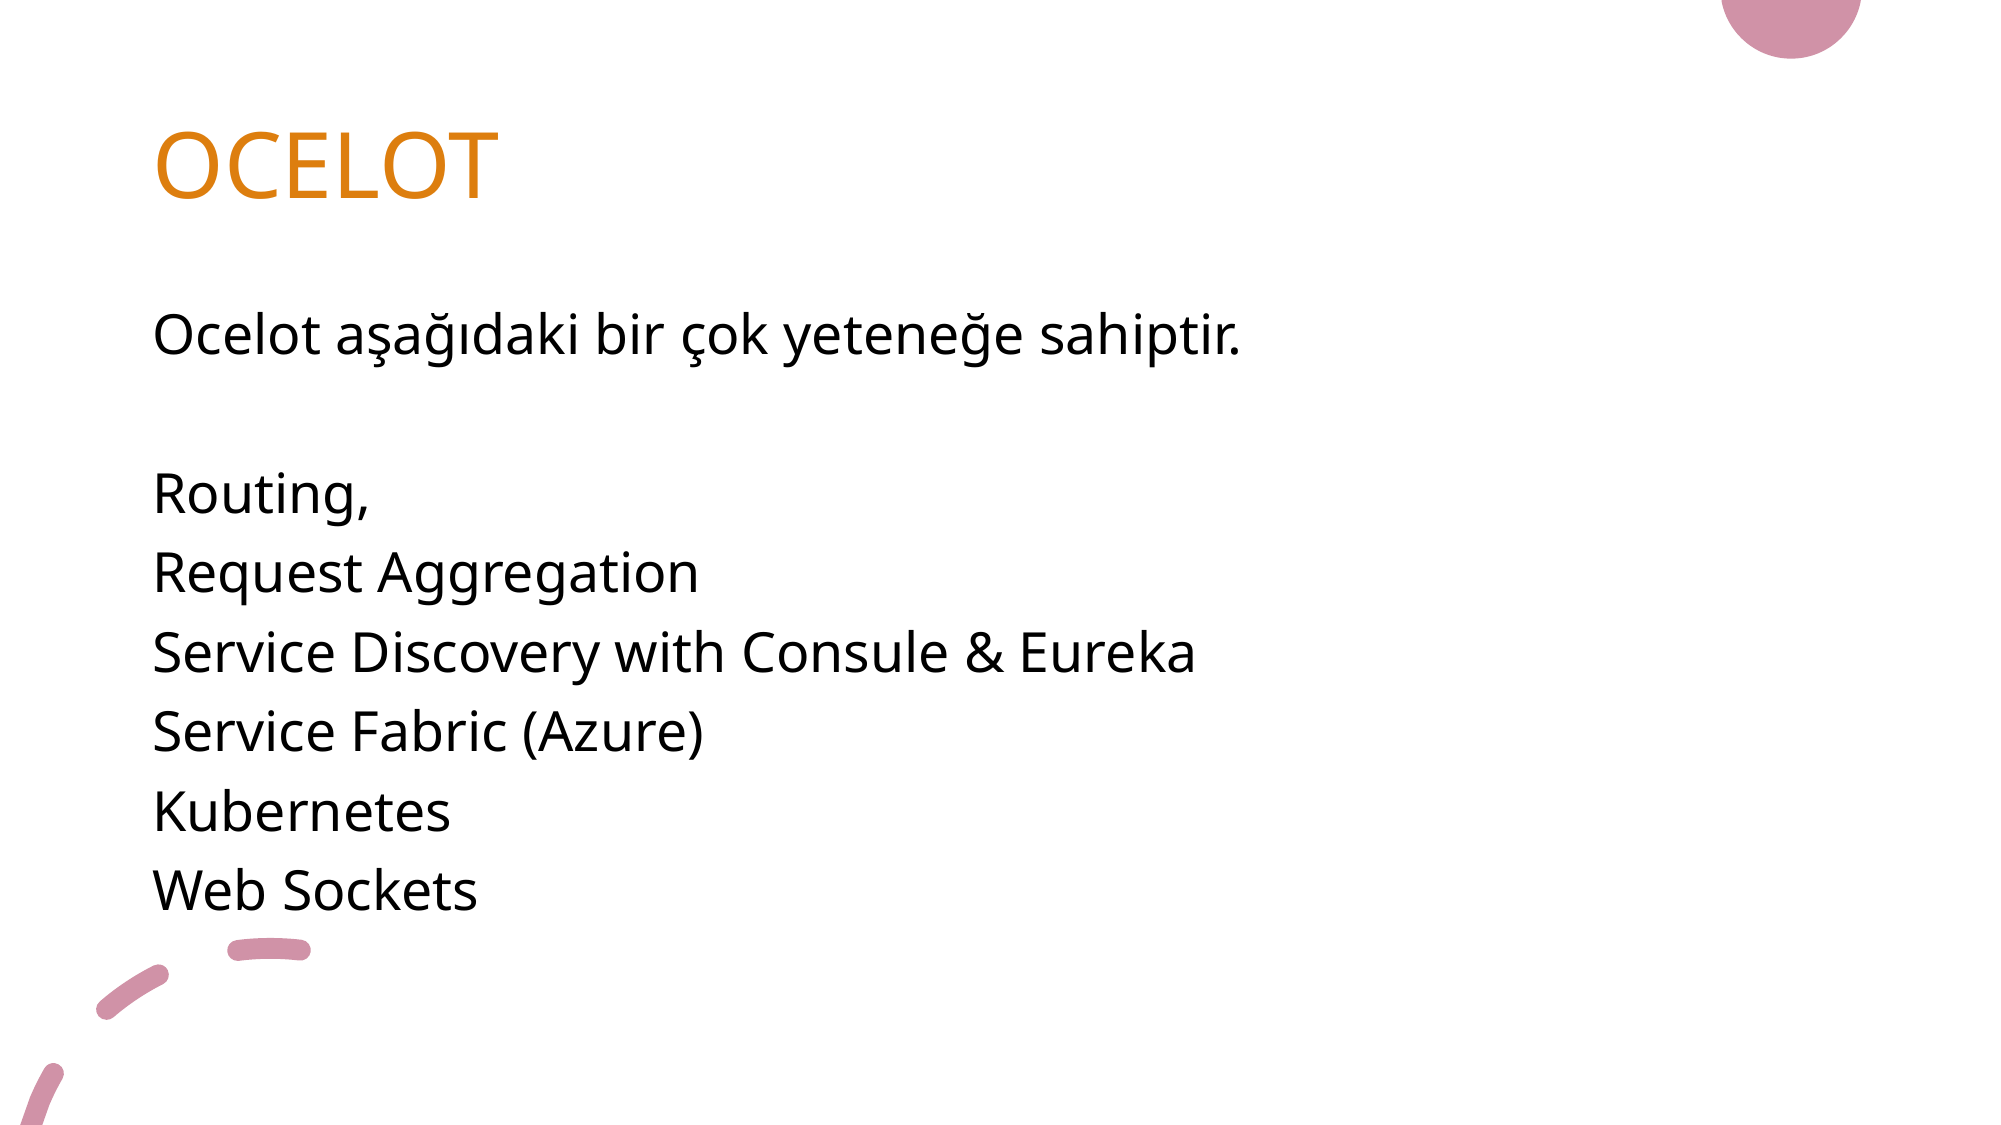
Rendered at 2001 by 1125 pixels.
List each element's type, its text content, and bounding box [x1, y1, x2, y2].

list Ocelot aşağıdaki bir çok yeteneğe sahiptir. Routing, Request Aggregation Service Discovery with Consule & Eureka Service Fabric (Azure) Kubernetes Web Sockets [137, 299, 1863, 933]
title OCELOT [137, 59, 1863, 278]
